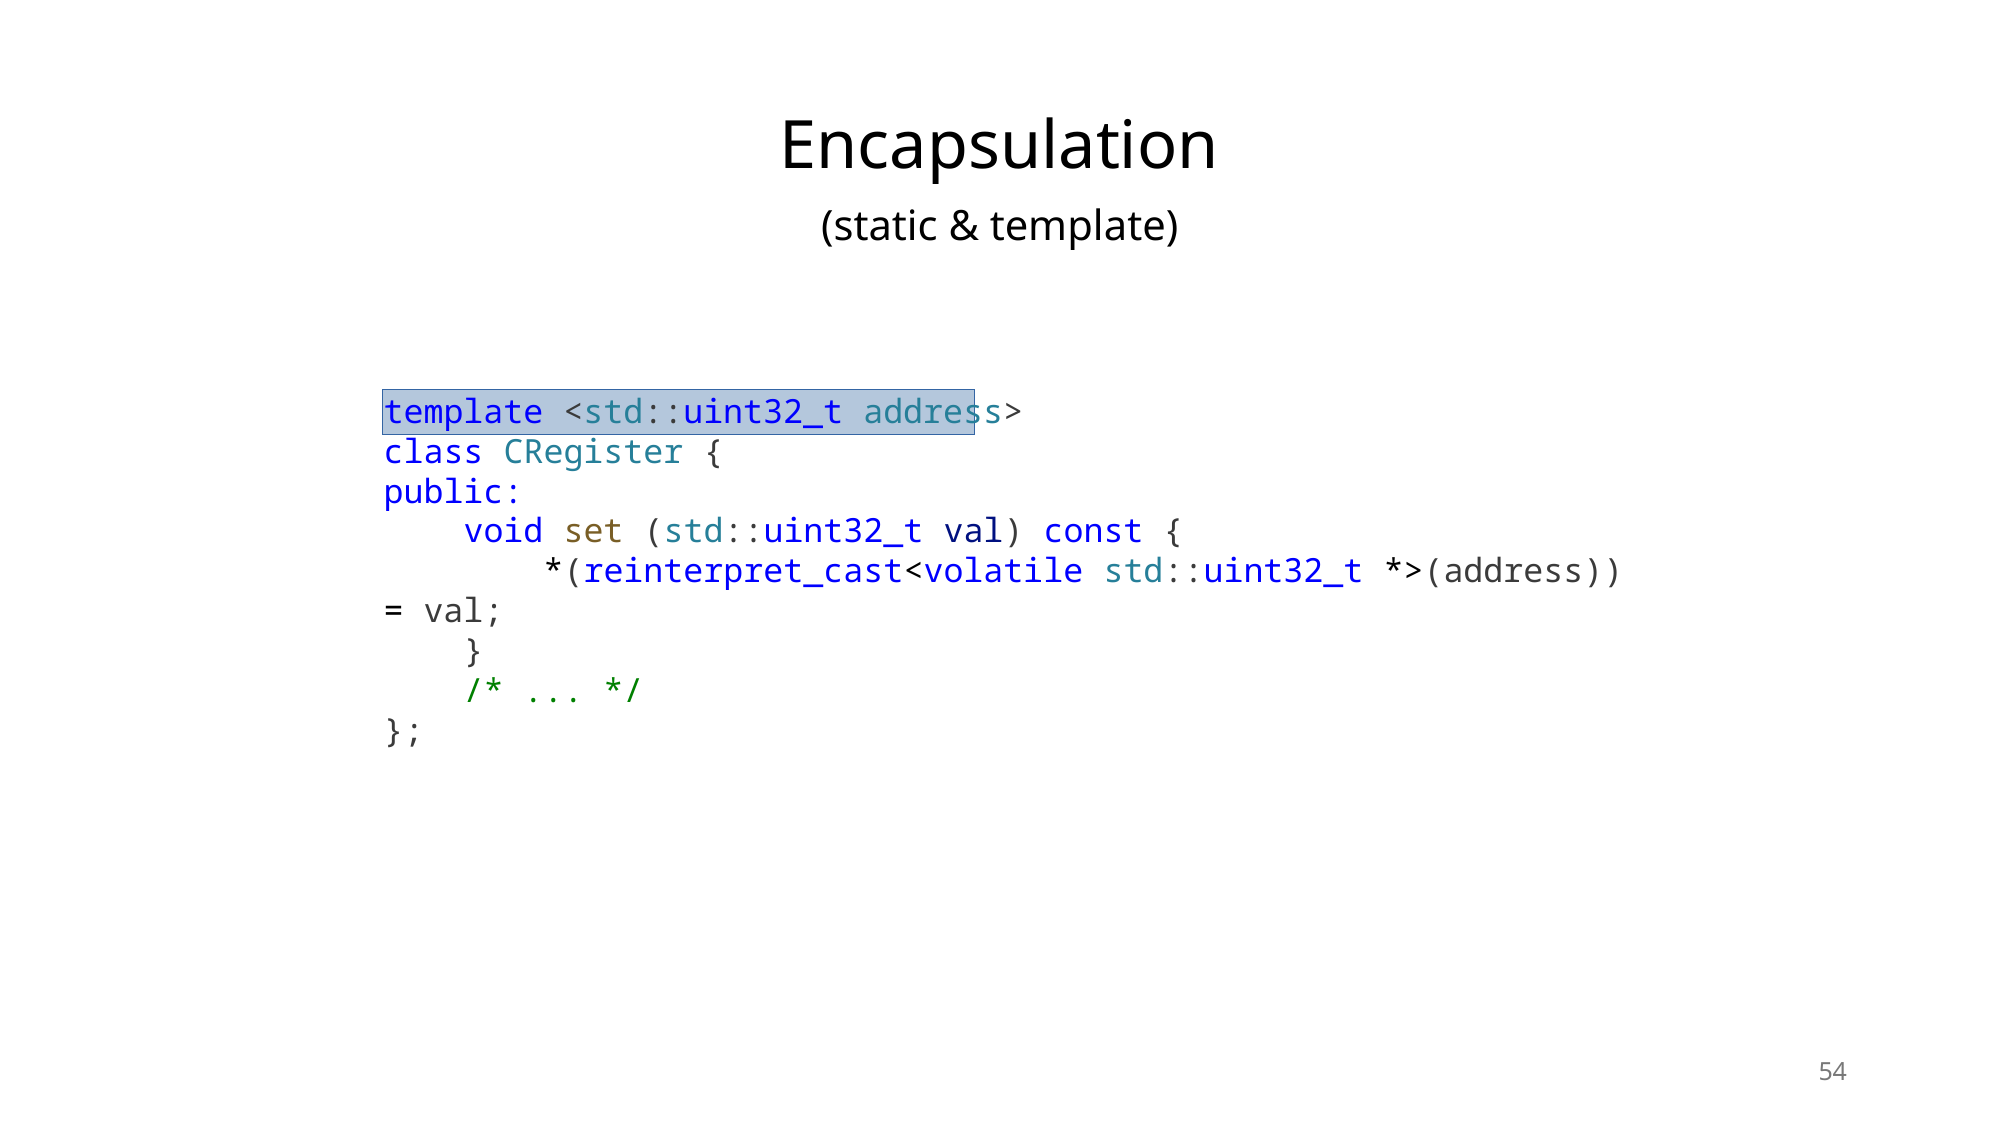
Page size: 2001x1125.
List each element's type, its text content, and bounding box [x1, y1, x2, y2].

slide_number 54 [1412, 1042, 1862, 1102]
text_box Encapsulation (static & template) [317, 103, 1683, 270]
text_box template <std::uint32_t address> class CRegister { public: void set (std::uint32_t val) const { *(reinterpret_cast<volatile std::uint32_t *>(address)) = val; } /* ... */ }; [368, 382, 1658, 738]
